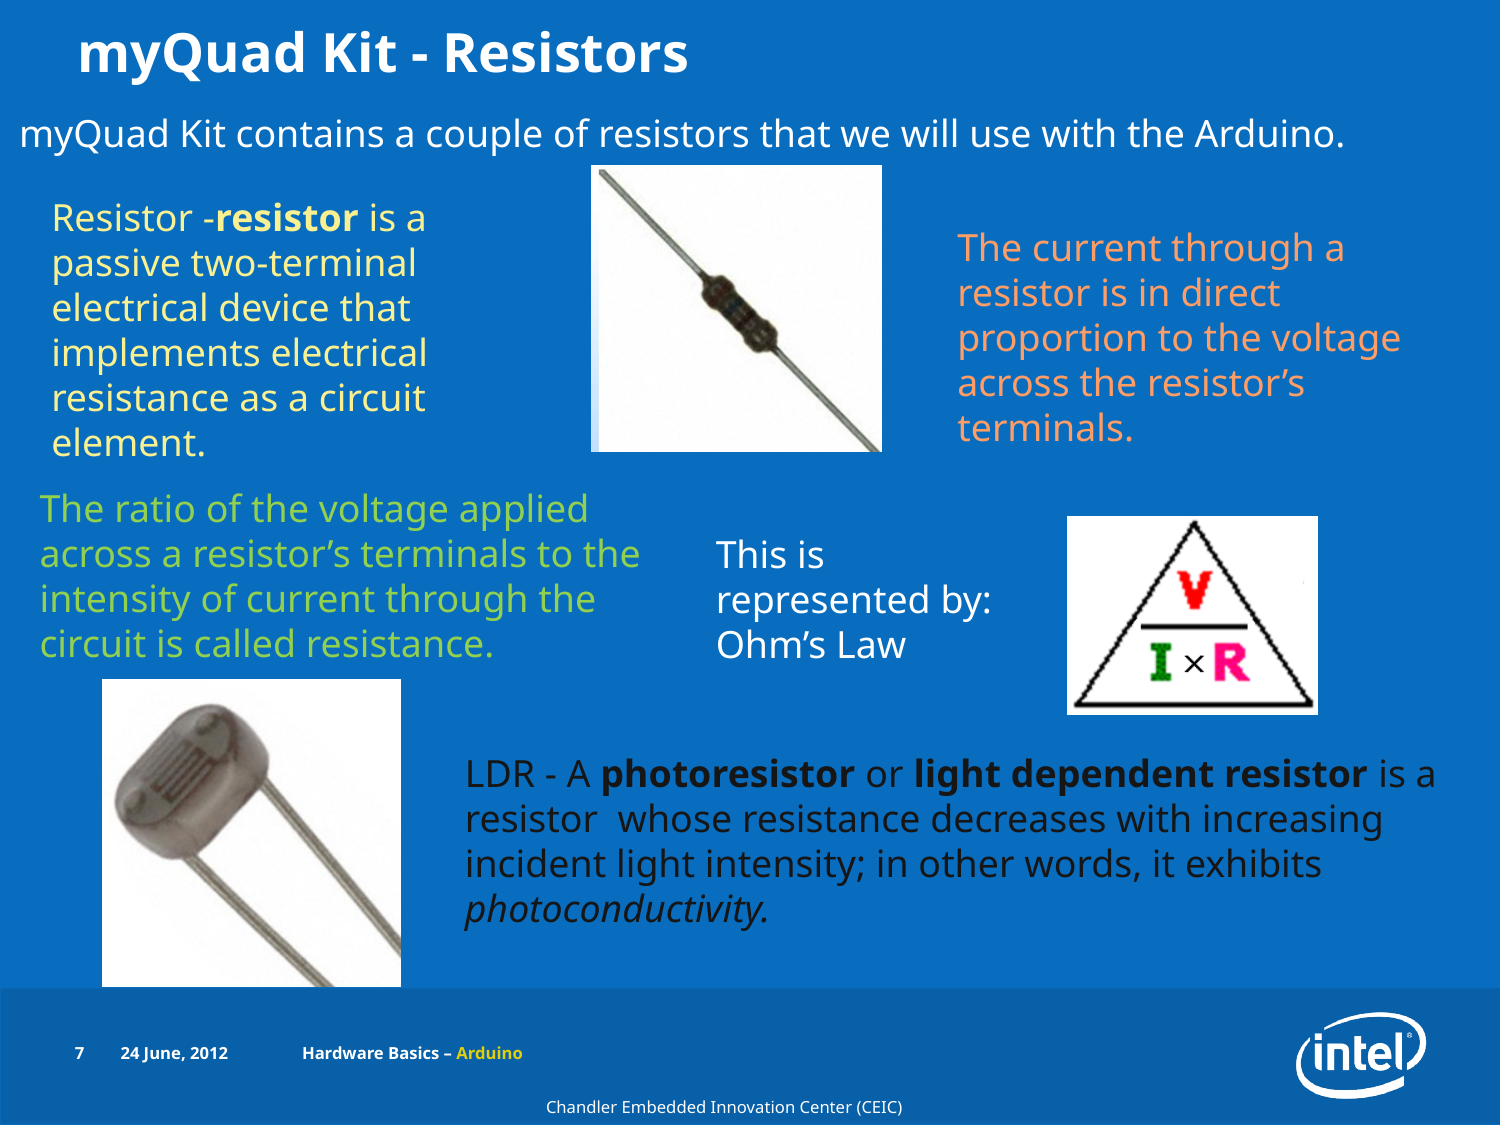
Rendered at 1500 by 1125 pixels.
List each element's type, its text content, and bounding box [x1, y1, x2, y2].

picture [590, 165, 882, 452]
footer Hardware Basics – Arduino [301, 1042, 923, 1094]
picture [102, 679, 401, 987]
text_box The ratio of the voltage applied across a resistor’s terminals to the intensity of current through the circuit is called resistance. [39, 485, 652, 681]
text_box The current through a resistor is in direct proportion to the voltage across the resistor’s terminals. [957, 223, 1425, 493]
title myQuad Kit - Resistors [77, 18, 936, 96]
text_box Resistor -resistor is a passive two-terminal electrical device that implements electrical resistance as a circuit element. [51, 194, 533, 483]
picture [1294, 1011, 1428, 1101]
list myQuad Kit contains a couple of resistors that we will use with the Arduino. [18, 110, 1473, 179]
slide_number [144, 1042, 274, 1094]
text_box LDR - A photoresistor or light dependent resistor is a resistor whose resistance decreases with increasing incident light intensity; in other words, it exhibits photoconductivity. [464, 749, 1465, 972]
picture [1067, 516, 1318, 715]
text_box This is represented by: Ohm’s Law [715, 530, 1005, 690]
slide_number 7 [74, 1042, 144, 1094]
